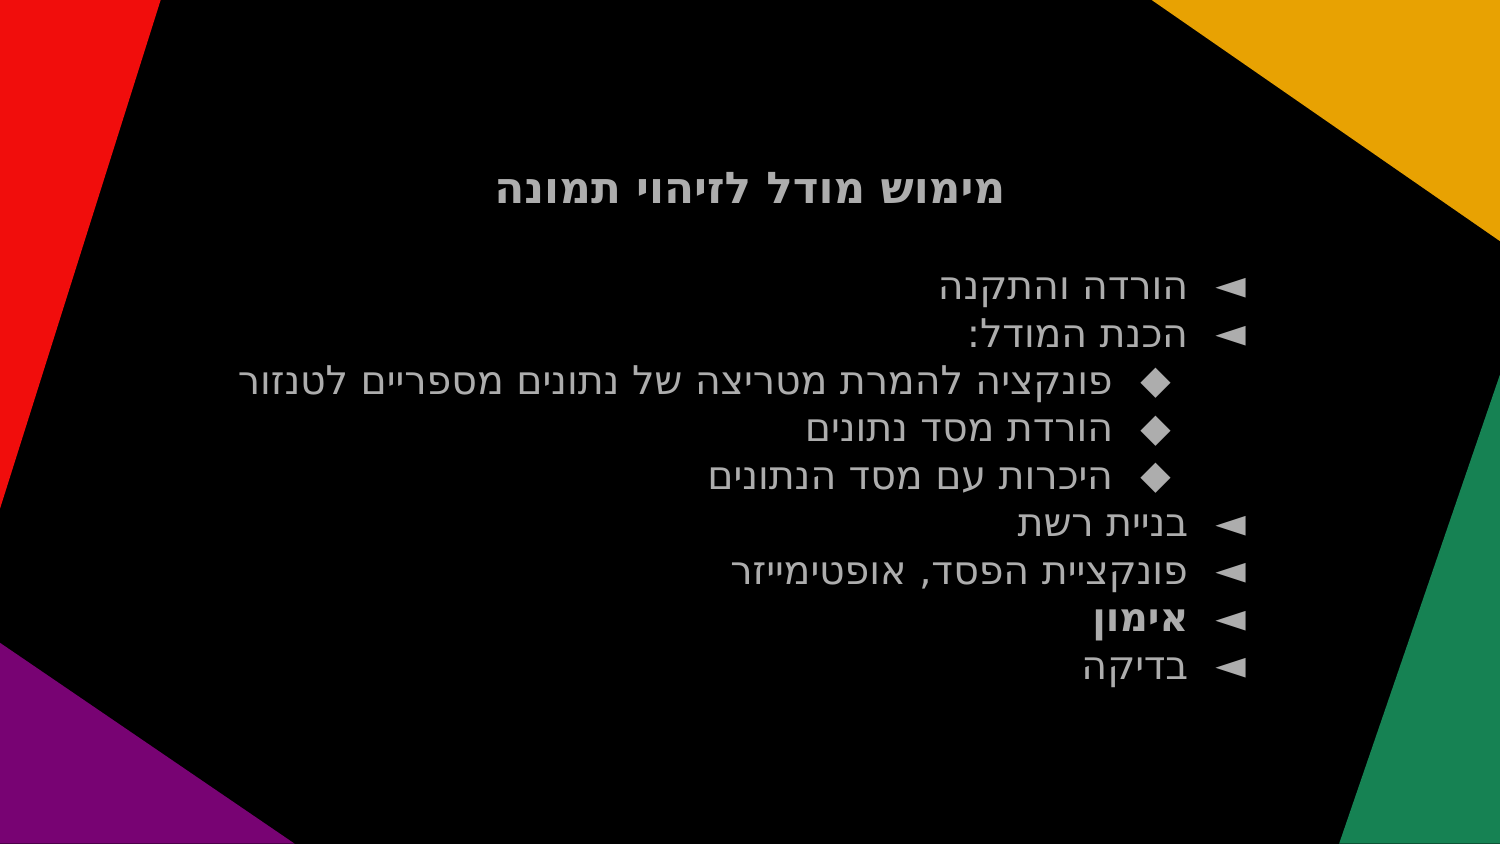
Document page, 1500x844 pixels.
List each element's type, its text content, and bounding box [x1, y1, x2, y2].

text_box מימוש מודל לזיהוי תמונה הורדה והתקנה הכנת המודל: פונקציה להמרת מטריצה של נתונים מספריים לטנזור הורדת מסד נתונים היכרות עם מסד הנתונים בניית רשת פונקציית הפסד, אופטימייזר אימון בדיקה [221, 144, 1279, 699]
